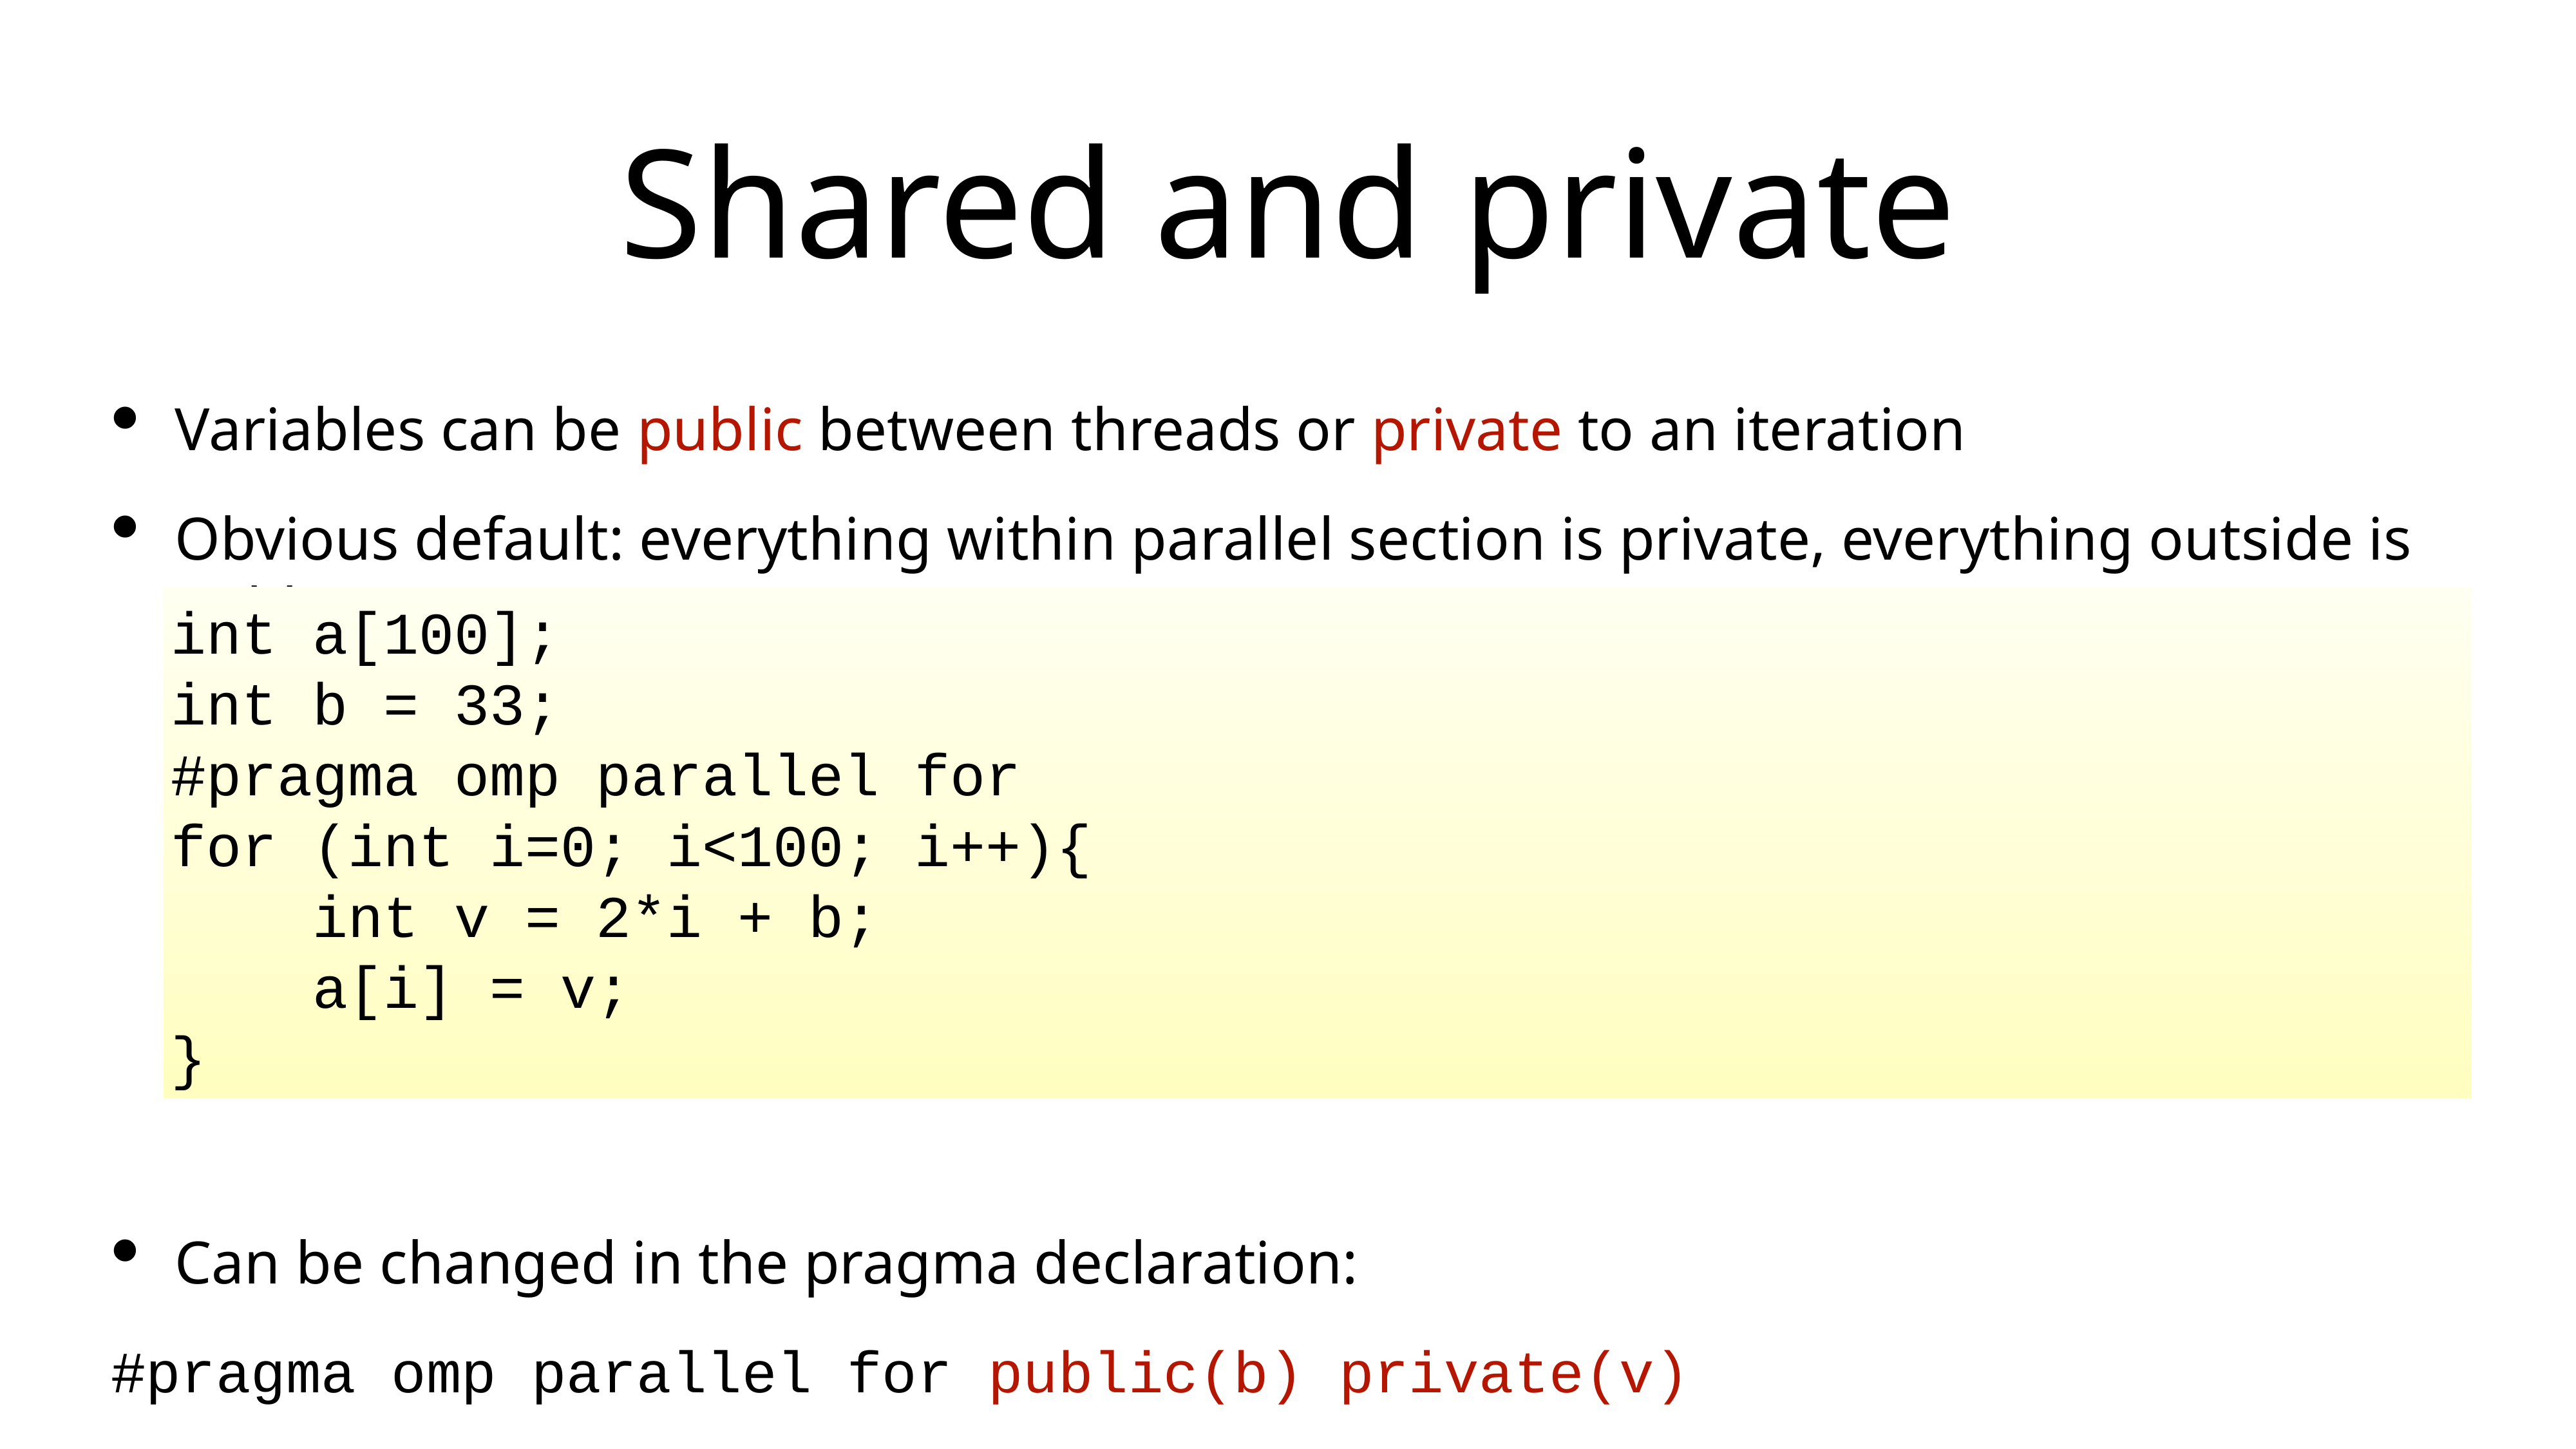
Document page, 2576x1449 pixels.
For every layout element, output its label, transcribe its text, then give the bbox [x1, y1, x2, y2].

list Variables can be public between threads or private to an iteration Obvious default: everything within parallel section is private, everything outside is public Can be changed in the pragma declaration: #pragma omp parallel for public(b) private(v) [102, 384, 2533, 1342]
title Shared and private [463, 37, 2113, 359]
slide_number [1262, 1380, 1312, 1432]
text_box int a[100]; int b = 33; #pragma omp parallel for for (int i=0; i<100; i++){ int v = 2*i + b; a[i] = v; } [164, 587, 2472, 1098]
